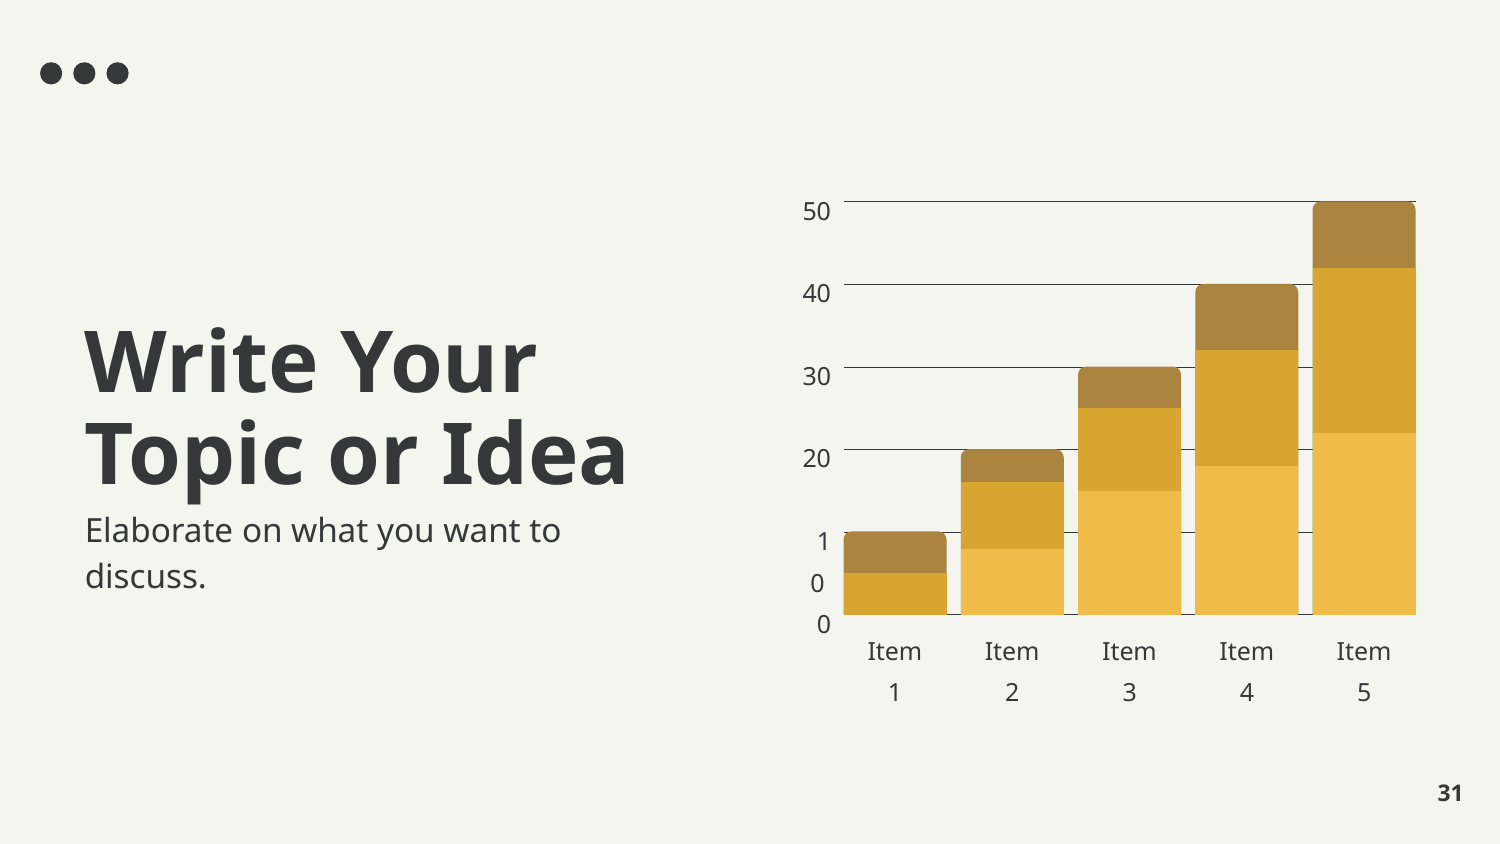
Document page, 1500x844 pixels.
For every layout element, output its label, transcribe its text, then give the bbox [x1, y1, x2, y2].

title Write Your Topic or Idea [84, 271, 689, 503]
slide_number 31 [1374, 779, 1464, 809]
subtitle Elaborate on what you want to discuss. [84, 503, 689, 548]
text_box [798, 183, 1416, 655]
